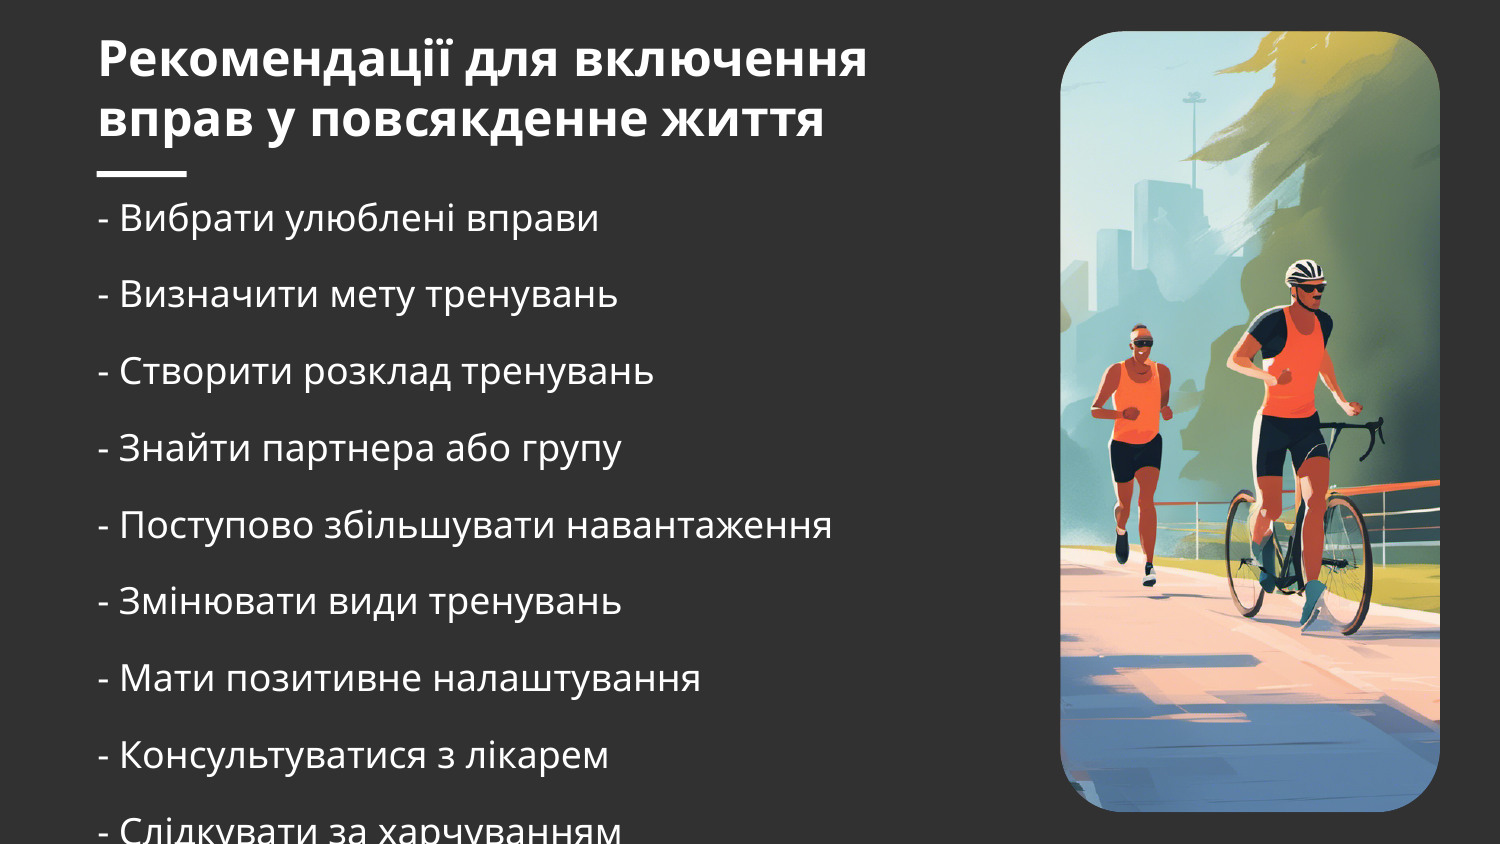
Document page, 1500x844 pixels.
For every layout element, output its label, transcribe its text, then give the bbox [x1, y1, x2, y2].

title Рекомендації для включення вправ у повсякденне життя [82, 90, 1016, 162]
picture [1060, 31, 1441, 813]
subtitle - Вибрати улюблені вправи - Визначити мету тренувань - Створити розклад тренувань - Знайти партнера або групу - Поступово збільшувати навантаження - Змінювати види тренувань - Мати позитивне налаштування - Консультуватися з лікарем - Слідкувати за харчуванням - Надавати організму час на відновлення [82, 172, 1035, 244]
